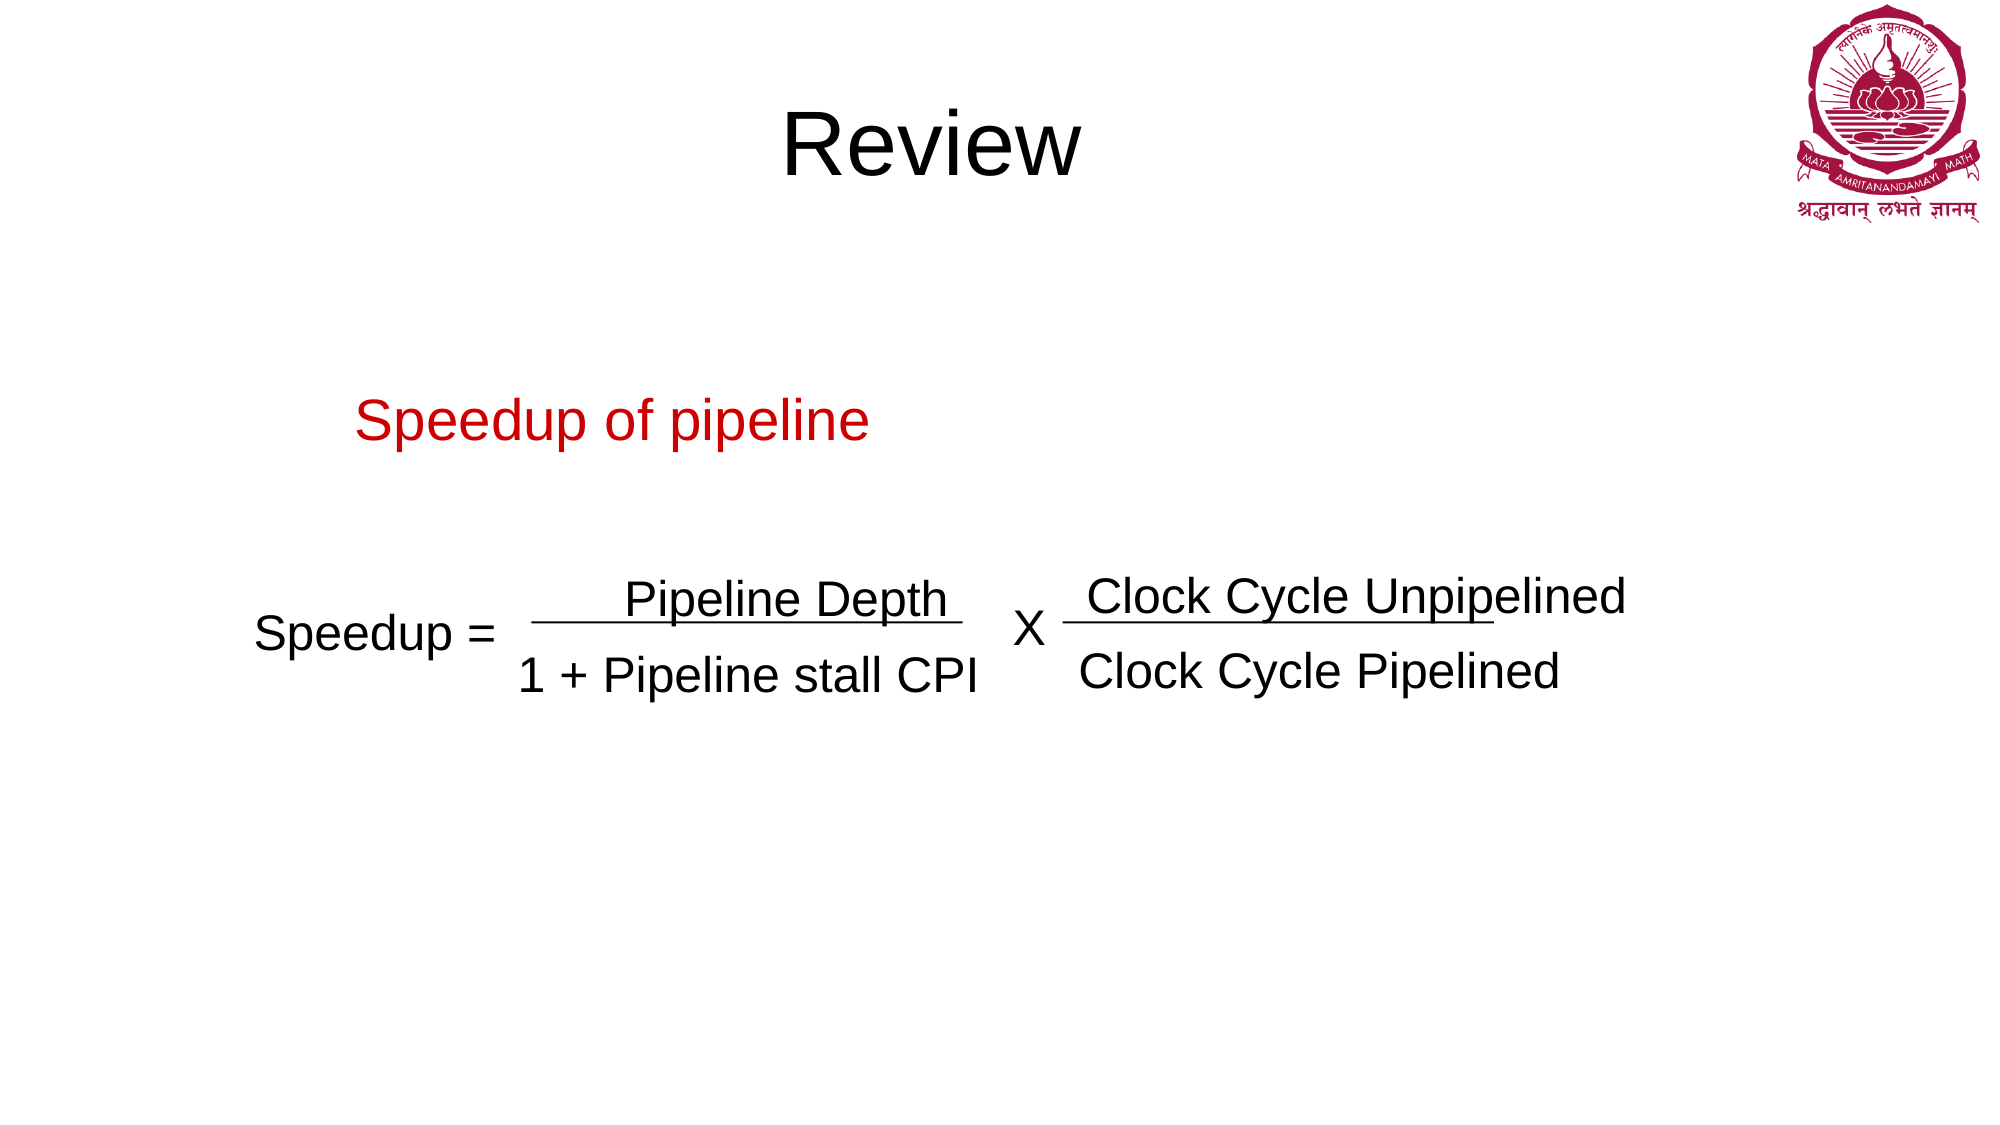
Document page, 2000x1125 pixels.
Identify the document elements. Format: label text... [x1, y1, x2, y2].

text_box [236, 556, 1647, 711]
picture [1776, 1, 2000, 225]
text_box Speedup of pipeline [340, 375, 887, 460]
title Review [99, 45, 1763, 233]
